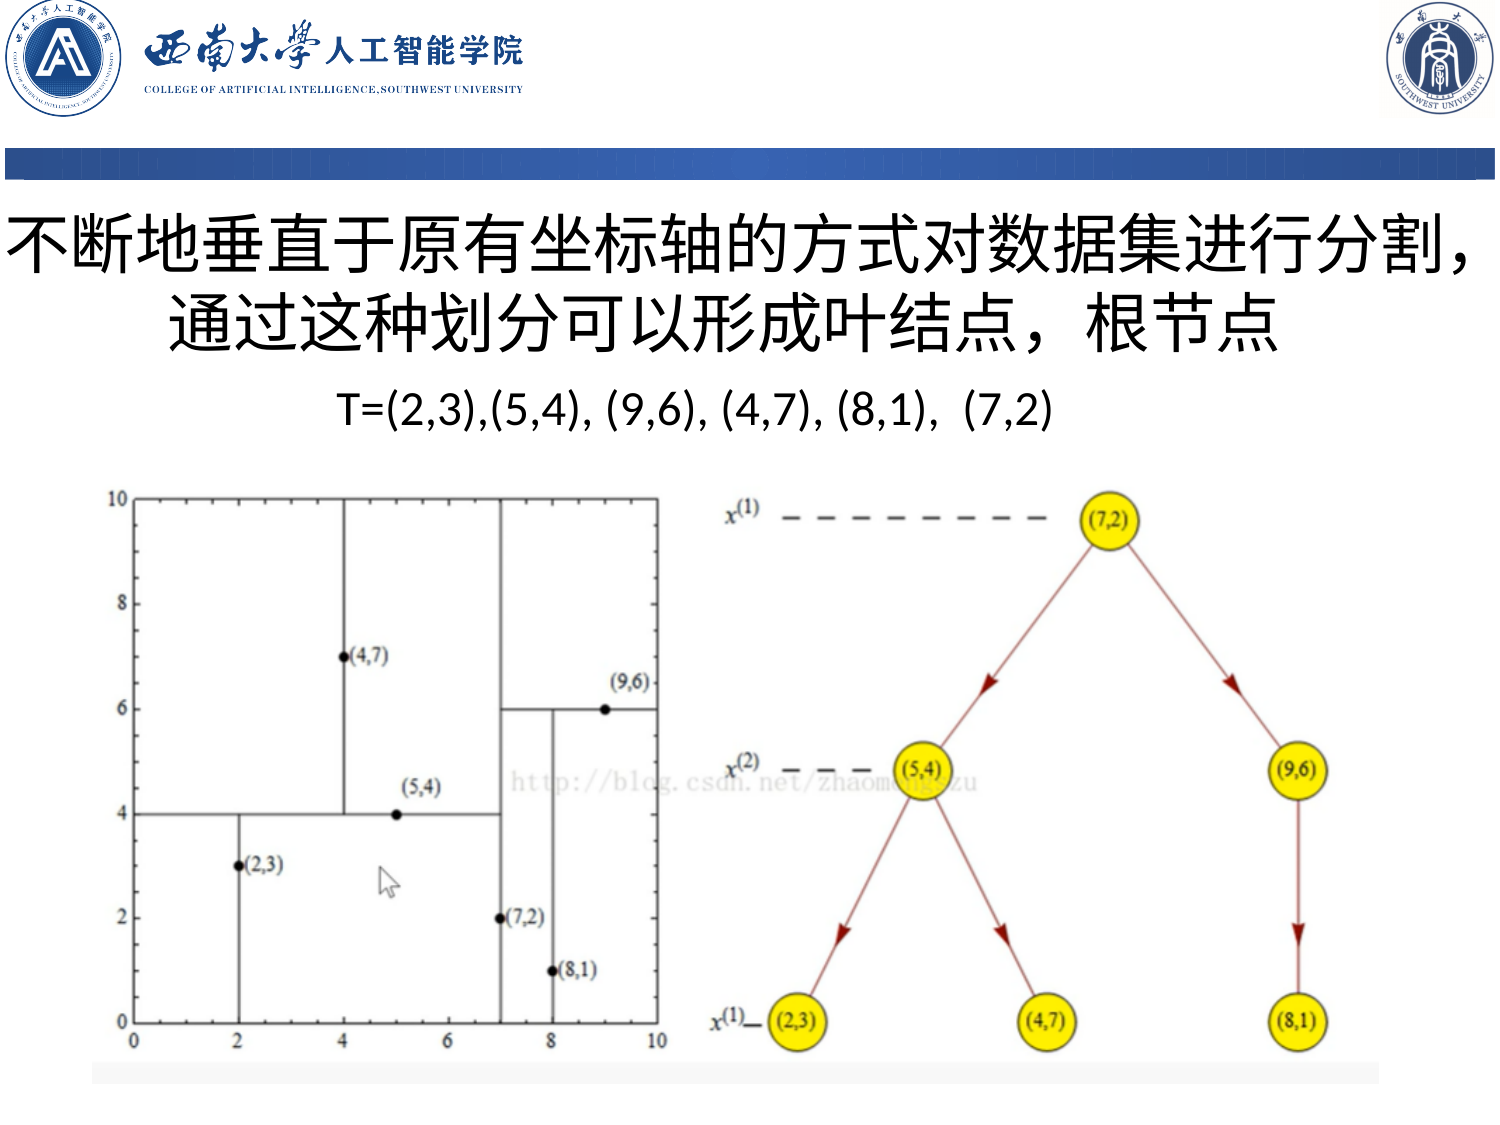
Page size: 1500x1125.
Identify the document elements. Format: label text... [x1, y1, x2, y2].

text_box [4, 147, 1496, 180]
text_box 不断地垂直于原有坐标轴的方式对数据集进行分割，通过这种划分可以形成叶结点，根节点 [0, 195, 1461, 368]
text_box T=(2,3),(5,4), (9,6), (4,7), (8,1), (7,2) [59, 369, 1333, 444]
picture [92, 443, 1379, 1084]
picture [1378, 0, 1495, 118]
picture [5, 0, 523, 117]
